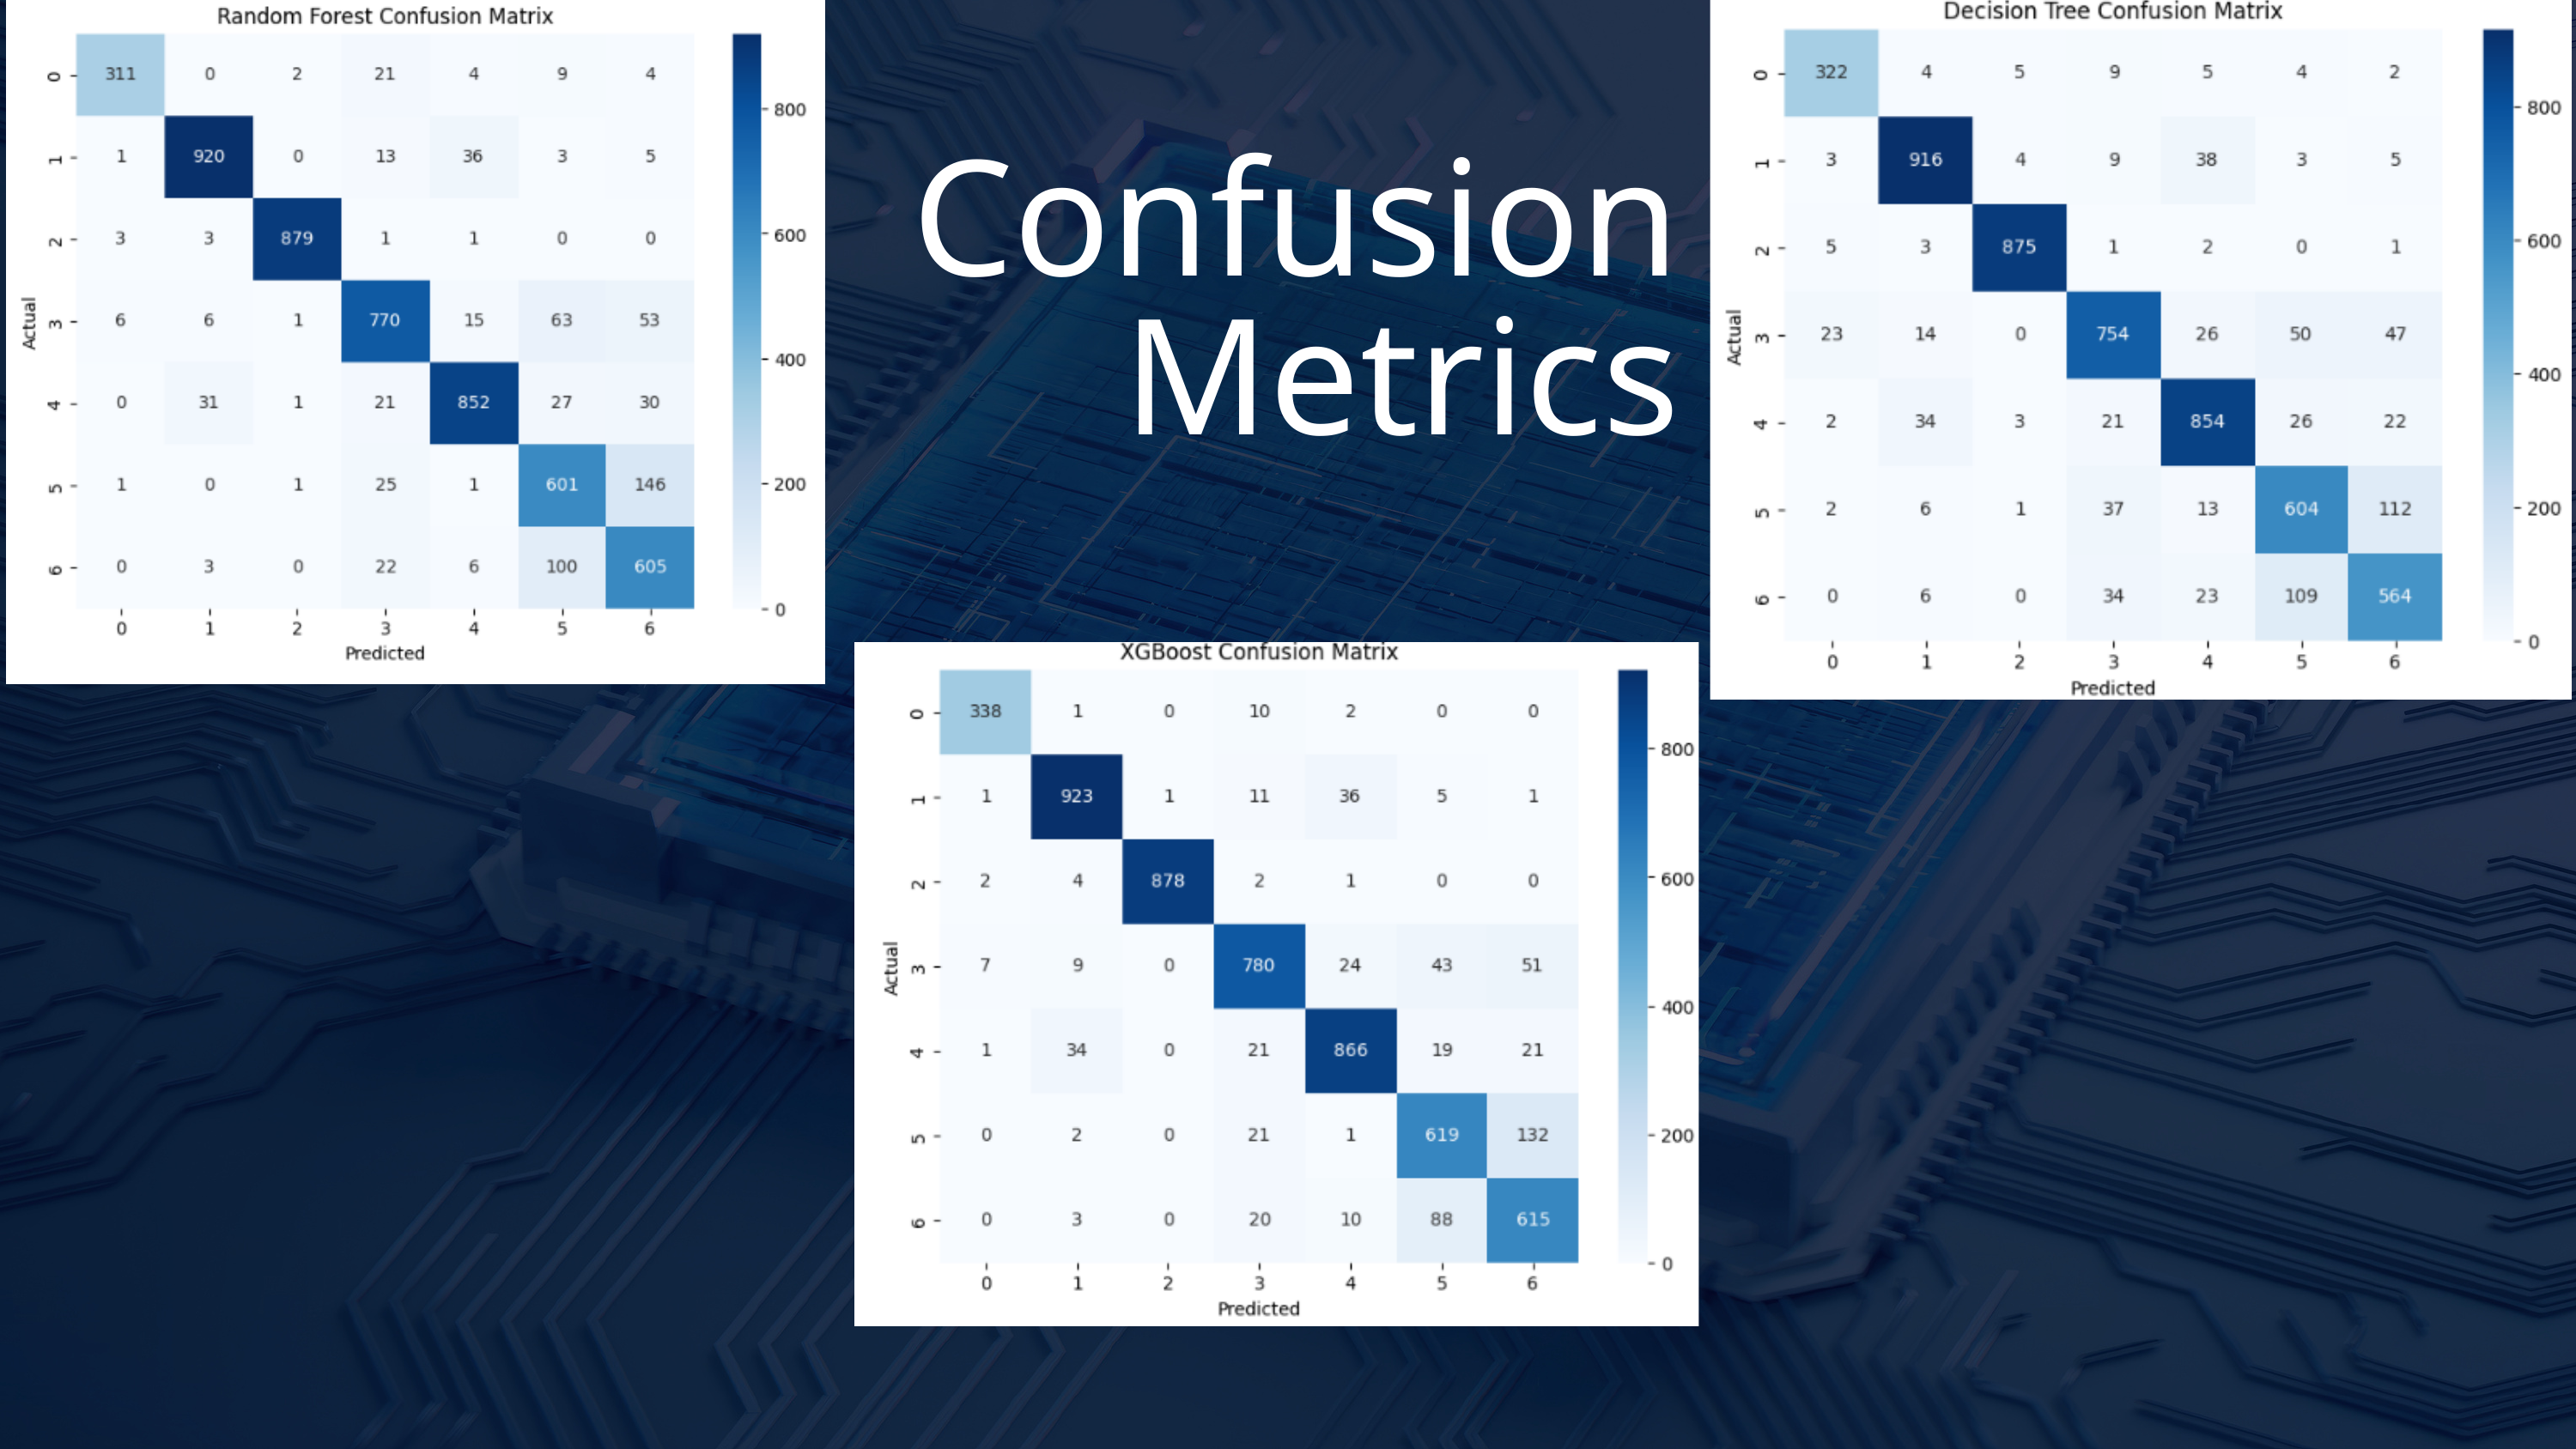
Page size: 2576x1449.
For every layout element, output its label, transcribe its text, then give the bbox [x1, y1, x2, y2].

text_box [0, 0, 2576, 1449]
text_box Confusion Metrics [872, 149, 1680, 467]
text_box [1710, 0, 2572, 700]
text_box [6, 0, 825, 684]
text_box [854, 642, 1699, 1326]
